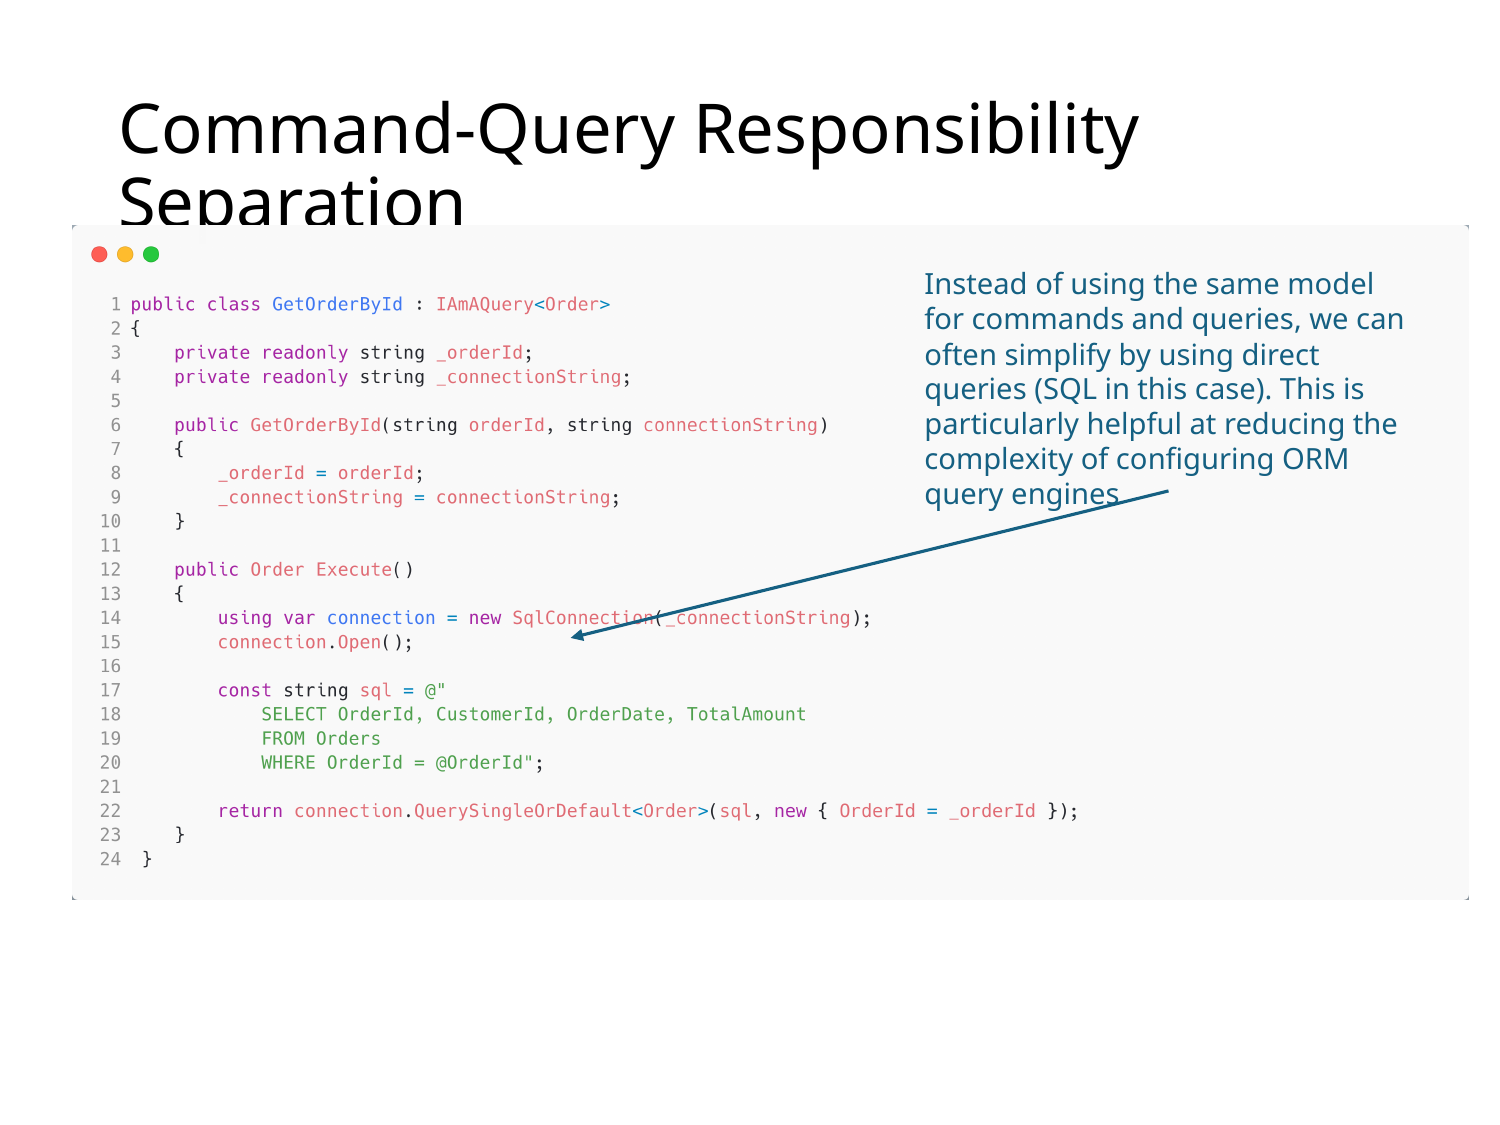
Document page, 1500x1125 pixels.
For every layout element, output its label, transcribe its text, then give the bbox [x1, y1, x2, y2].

picture [71, 225, 1469, 900]
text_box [570, 490, 1169, 639]
title Command-Query Responsibility Separation [103, 59, 1397, 225]
